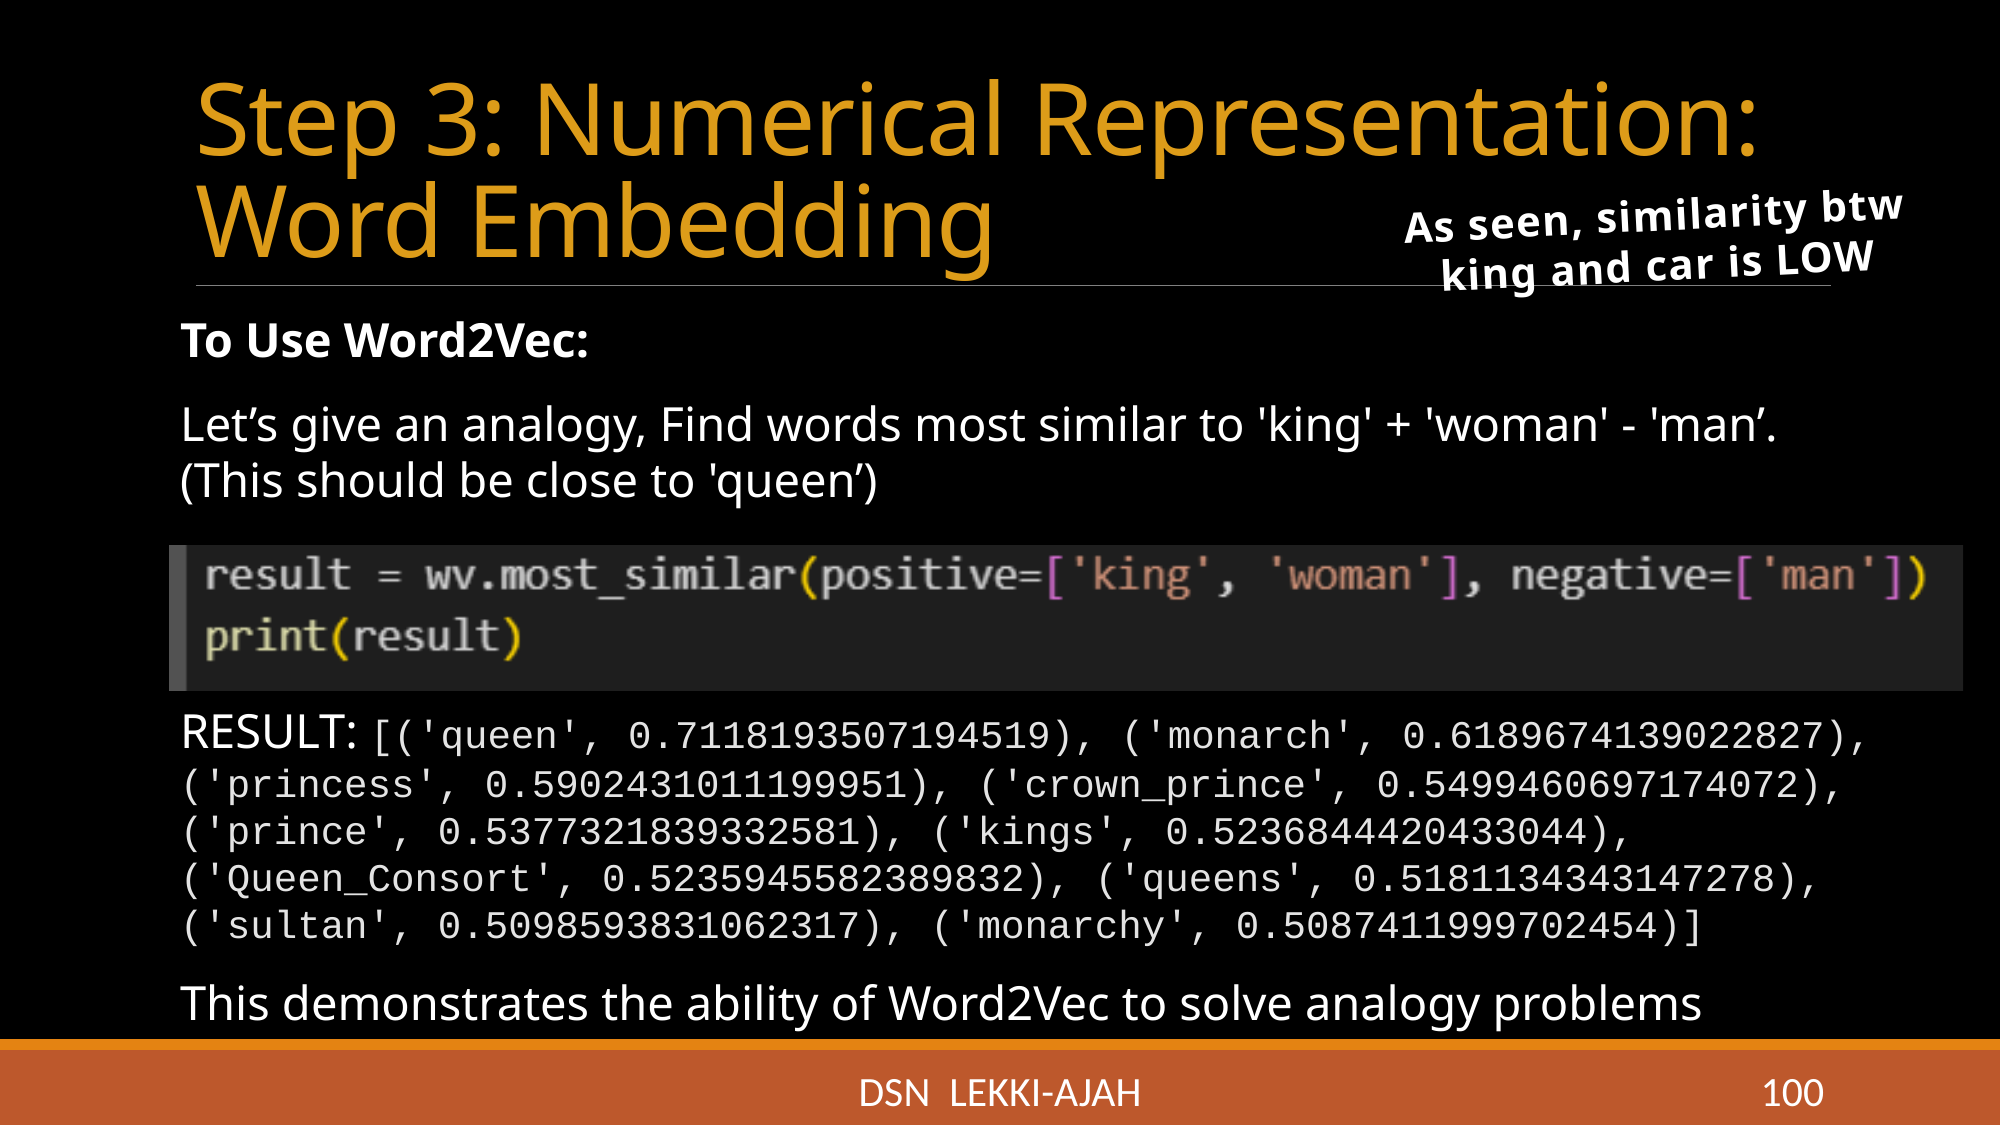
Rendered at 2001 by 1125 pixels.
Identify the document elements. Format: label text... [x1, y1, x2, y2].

text_box As seen, similarity btw king and car is LOW [1348, 165, 1963, 312]
slide_number 100 [1624, 1059, 1840, 1120]
list To Use Word2Vec: Let’s give an analogy, Find words most similar to 'king' + 'woman' - 'man’. (This should be close to 'queen’) RESULT: [('queen', 0.7118193507194519), ('monarch', 0.6189674139022827), ('princess', 0.5902431011199951), ('crown_prince', 0.5499460697174072), ('prince', 0.5377321839332581), ('kings', 0.5236844420433044), ('Queen_Consort', 0.5235945582389832), ('queens', 0.5181134343147278), ('sultan', 0.5098593831062317), ('monarchy', 0.5087411999702454)] This demonstrates the ability of Word2Vec to solve analogy problems [180, 702, 1891, 1054]
title Step 3: Numerical Representation: Word Embedding [180, 47, 1830, 285]
footer DSN LEKKI-AJAH [604, 1059, 1396, 1120]
list To Use Word2Vec: Let’s give an analogy, Find words most similar to 'king' + 'woman' - 'man’. (This should be close to 'queen’) RESULT: [('queen', 0.7118193507194519), ('monarch', 0.6189674139022827), ('princess', 0.5902431011199951), ('crown_prince', 0.5499460697174072), ('prince', 0.5377321839332581), ('kings', 0.5236844420433044), ('Queen_Consort', 0.5235945582389832), ('queens', 0.5181134343147278), ('sultan', 0.5098593831062317), ('monarchy', 0.5087411999702454)] This demonstrates the ability of Word2Vec to solve analogy problems [180, 302, 1891, 540]
text_box [277, 919, 933, 1054]
picture [168, 544, 1964, 692]
